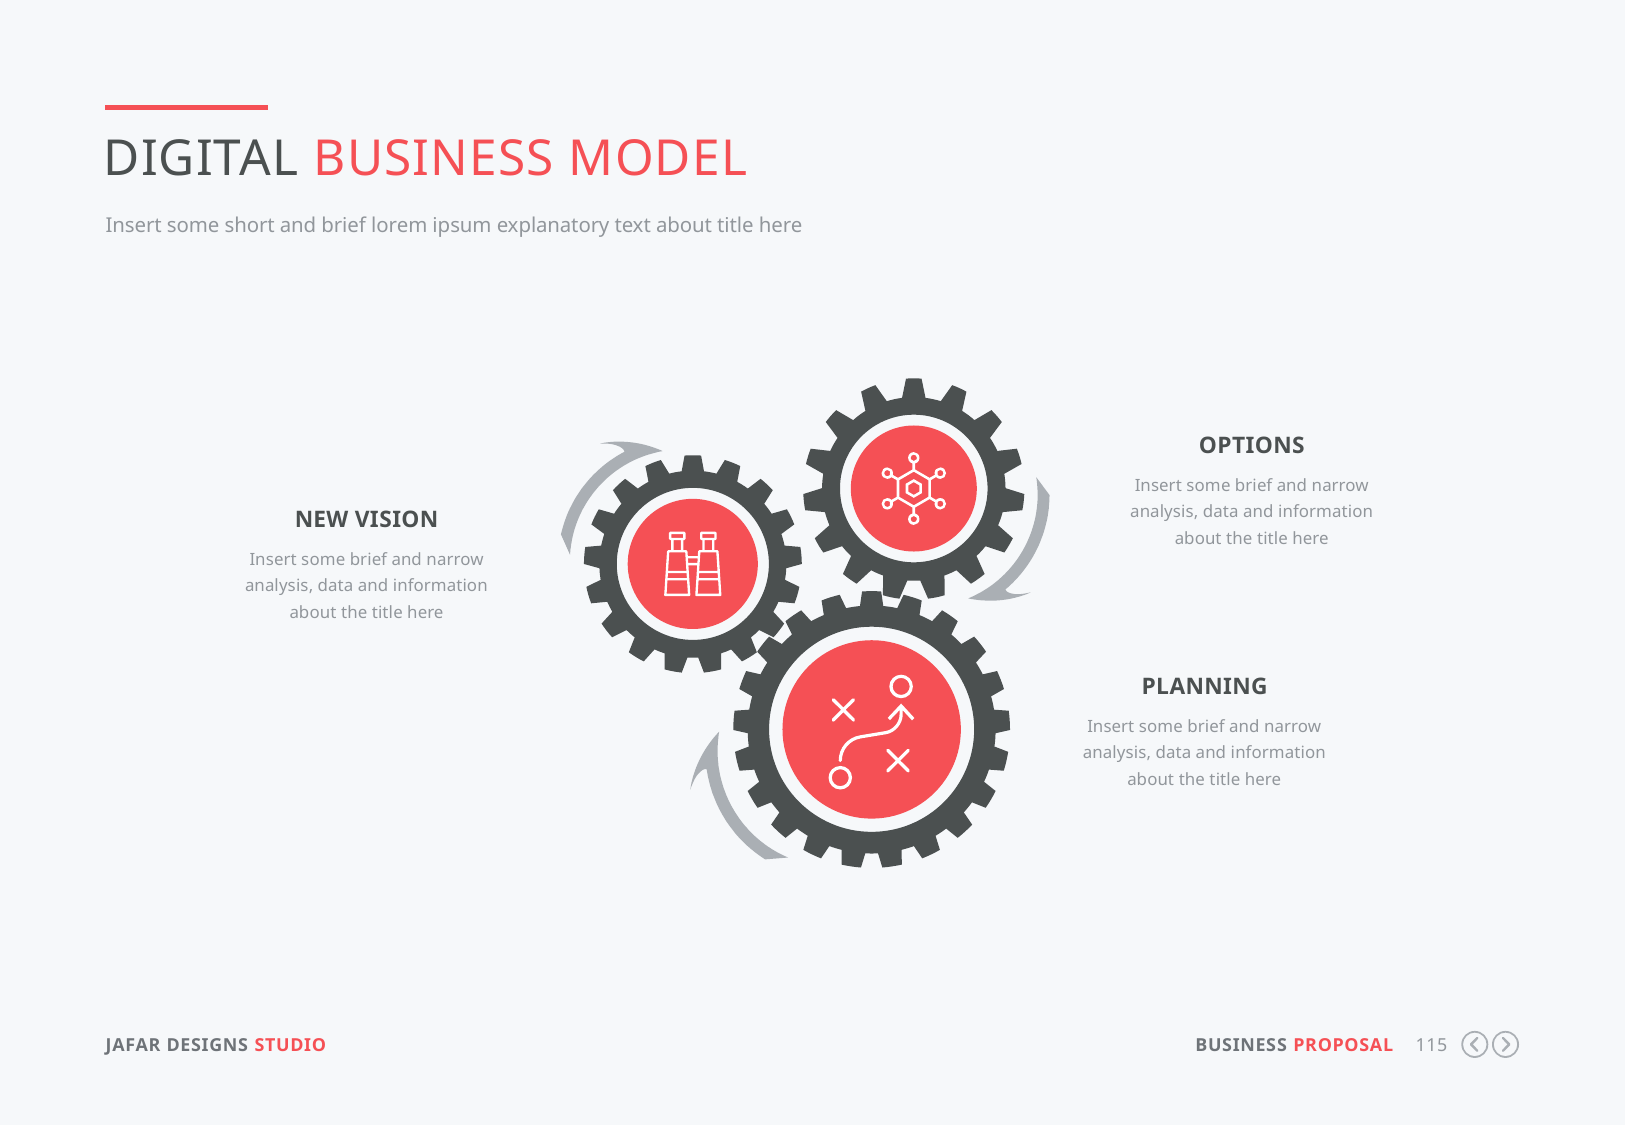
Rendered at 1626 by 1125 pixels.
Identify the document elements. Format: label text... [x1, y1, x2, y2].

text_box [234, 505, 500, 623]
text_box [803, 378, 1025, 599]
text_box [850, 425, 977, 552]
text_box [627, 498, 758, 629]
text_box [733, 636, 1011, 868]
text_box [968, 477, 1050, 601]
text_box [690, 731, 789, 860]
list Digital business model [103, 125, 1518, 188]
text_box [785, 591, 958, 640]
list Insert some short and brief lorem ipsum explanatory text about title here [105, 209, 1519, 241]
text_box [1119, 431, 1385, 549]
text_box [782, 640, 961, 819]
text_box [1071, 672, 1337, 790]
text_box [560, 441, 663, 555]
text_box [583, 455, 802, 673]
